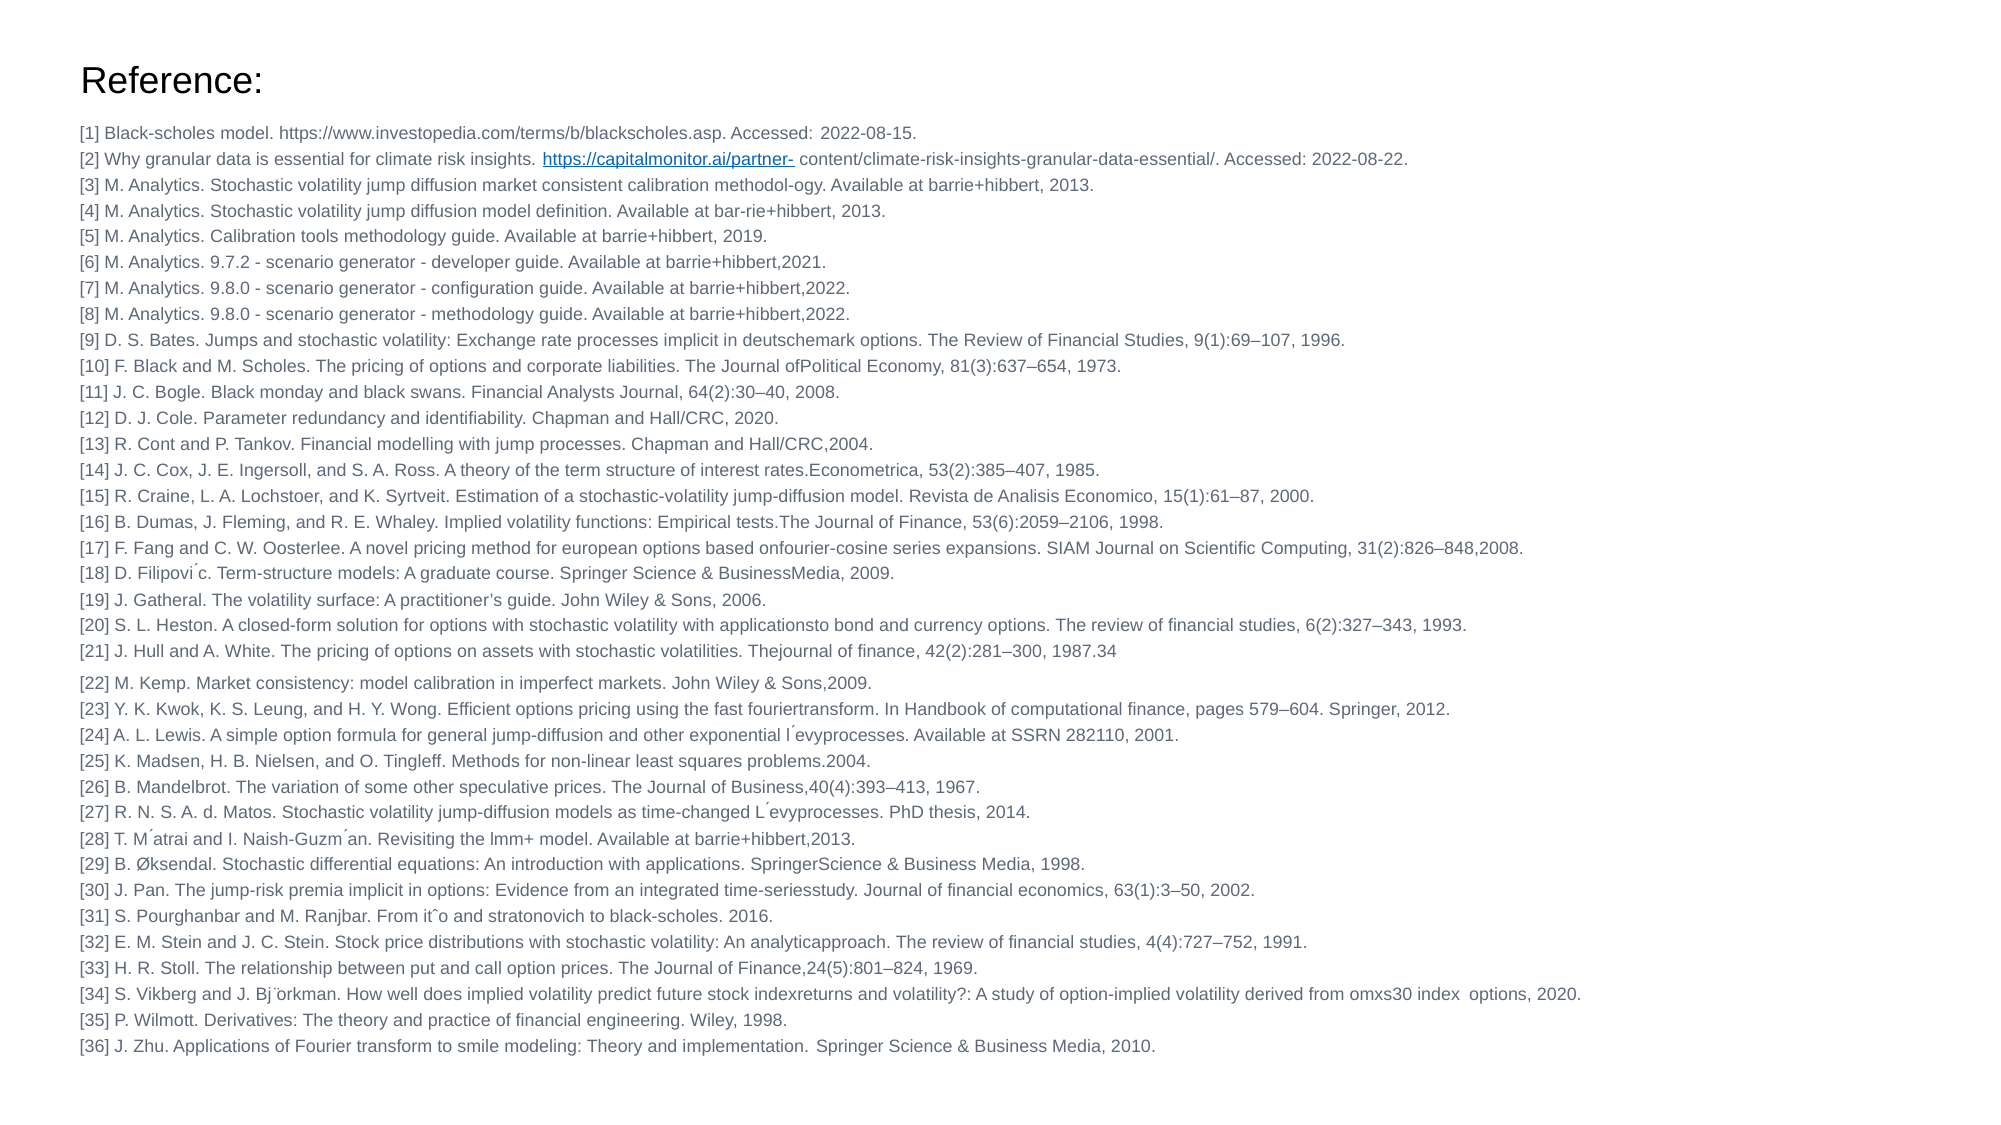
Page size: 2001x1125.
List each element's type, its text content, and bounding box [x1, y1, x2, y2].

text_box Reference: [65, 48, 279, 109]
list [1] Black-scholes model. https://www.investopedia.com/terms/b/blackscholes.asp. Accessed: 2022-08-15. [2] Why granular data is essential for climate risk insights. https://capitalmonitor.ai/partner- content/climate-risk-insights-granular-data-essential/. Accessed: 2022-08-22. [3] M. Analytics. Stochastic volatility jump diffusion market consistent calibration methodol-ogy. Available at barrie+hibbert, 2013. [4] M. Analytics. Stochastic volatility jump diffusion model definition. Available at bar-rie+hibbert, 2013. [5] M. Analytics. Calibration tools methodology guide. Available at barrie+hibbert, 2019. [6] M. Analytics. 9.7.2 - scenario generator - developer guide. Available at barrie+hibbert,2021. [7] M. Analytics. 9.8.0 - scenario generator - configuration guide. Available at barrie+hibbert,2022. [8] M. Analytics. 9.8.0 - scenario generator - methodology guide. Available at barrie+hibbert,2022. [9] D. S. Bates. Jumps and stochastic volatility: Exchange rate processes implicit in deutschemark options. The Review of Financial Studies, 9(1):69–107, 1996. [10] F. Black and M. Scholes. The pricing of options and corporate liabilities. The Journal ofPolitical Economy, 81(3):637–654, 1973. [11] J. C. Bogle. Black monday and black swans. Financial Analysts Journal, 64(2):30–40, 2008. [12] D. J. Cole. Parameter redundancy and identifiability. Chapman and Hall/CRC, 2020. [13] R. Cont and P. Tankov. Financial modelling with jump processes. Chapman and Hall/CRC,2004. [14] J. C. Cox, J. E. Ingersoll, and S. A. Ross. A theory of the term structure of interest rates.Econometrica, 53(2):385–407, 1985. [15] R. Craine, L. A. Lochstoer, and K. Syrtveit. Estimation of a stochastic-volatility jump-diffusion model. Revista de Analisis Economico, 15(1):61–87, 2000. [16] B. Dumas, J. Fleming, and R. E. Whaley. Implied volatility functions: Empirical tests.The Journal of Finance, 53(6):2059–2106, 1998. [17] F. Fang and C. W. Oosterlee. A novel pricing method for european options based onfourier-cosine series expansions. SIAM Journal on Scientific Computing, 31(2):826–848,2008. [18] D. Filipovi ́c. Term-structure models: A graduate course. Springer Science & BusinessMedia, 2009. [19] J. Gatheral. The volatility surface: A practitioner’s guide. John Wiley & Sons, 2006. [20] S. L. Heston. A closed-form solution for options with stochastic volatility with applicationsto bond and currency options. The review of financial studies, 6(2):327–343, 1993. [21] J. Hull and A. White. The pricing of options on assets with stochastic volatilities. Thejournal of finance, 42(2):281–300, 1987.34 [22] M. Kemp. Market consistency: model calibration in imperfect markets. John Wiley & Sons,2009. [23] Y. K. Kwok, K. S. Leung, and H. Y. Wong. Efficient options pricing using the fast fouriertransform. In Handbook of computational finance, pages 579–604. Springer, 2012. [24] A. L. Lewis. A simple option formula for general jump-diffusion and other exponential l ́evyprocesses. Available at SSRN 282110, 2001. [25] K. Madsen, H. B. Nielsen, and O. Tingleff. Methods for non-linear least squares problems.2004. [26] B. Mandelbrot. The variation of some other speculative prices. The Journal of Business,40(4):393–413, 1967. [27] R. N. S. A. d. Matos. Stochastic volatility jump-diffusion models as time-changed L ́evyprocesses. PhD thesis, 2014. [28] T. M ́atrai and I. Naish-Guzm ́an. Revisiting the lmm+ model. Available at barrie+hibbert,2013. [29] B. Øksendal. Stochastic differential equations: An introduction with applications. SpringerScience & Business Media, 1998. [30] J. Pan. The jump-risk premia implicit in options: Evidence from an integrated time-seriesstudy. Journal of financial economics, 63(1):3–50, 2002. [31] S. Pourghanbar and M. Ranjbar. From itˆo and stratonovich to black-scholes. 2016. [32] E. M. Stein and J. C. Stein. Stock price distributions with stochastic volatility: An analyticapproach. The review of financial studies, 4(4):727–752, 1991. [33] H. R. Stoll. The relationship between put and call option prices. The Journal of Finance,24(5):801–824, 1969. [34] S. Vikberg and J. Bj ̈orkman. How well does implied volatility predict future stock indexreturns and volatility?: A study of option-implied volatility derived from omxs30 index options, 2020. [35] P. Wilmott. Derivatives: The theory and practice of financial engineering. Wiley, 1998. [36] J. Zhu. Applications of Fourier transform to smile modeling: Theory and implementation. Springer Science & Business Media, 2010. [64, 109, 1790, 1125]
